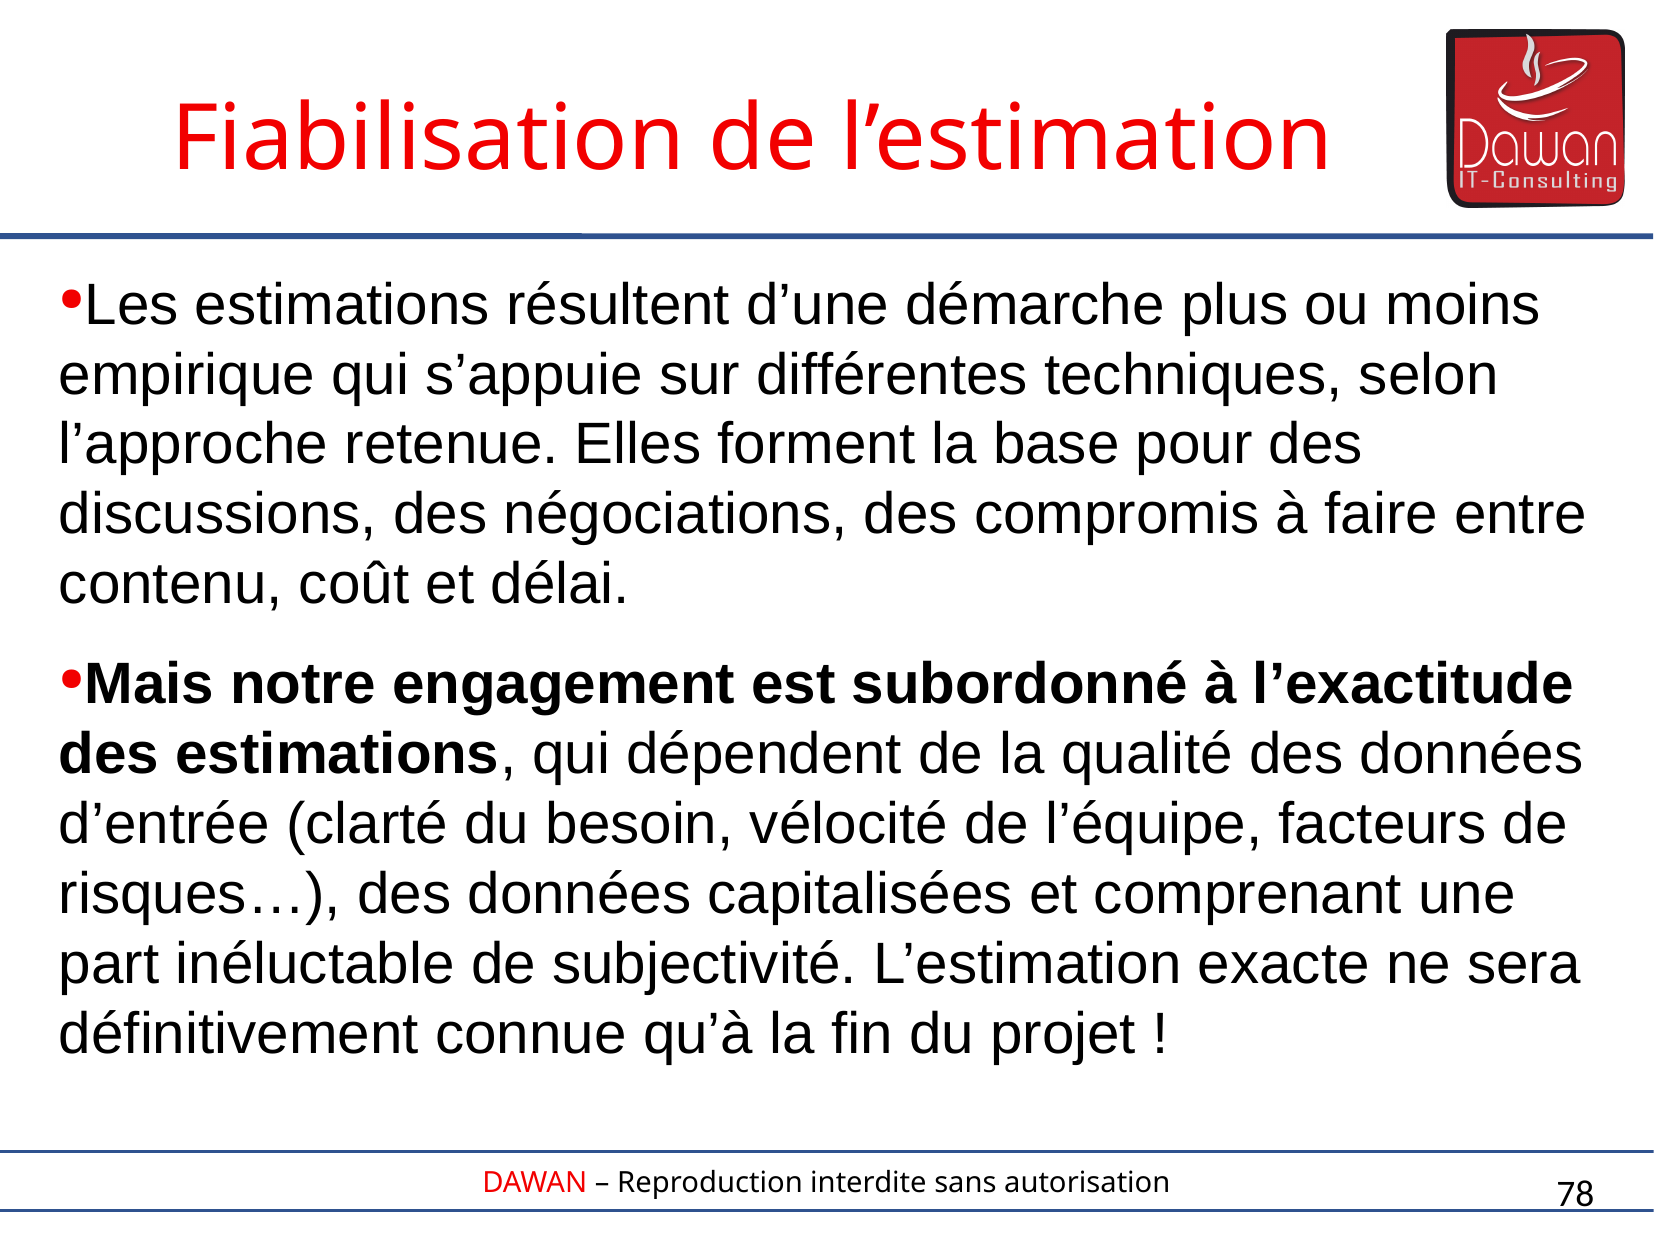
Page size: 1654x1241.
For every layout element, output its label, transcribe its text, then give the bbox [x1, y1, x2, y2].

list Les estimations résultent d’une démarche plus ou moins empirique qui s’appuie sur différentes techniques, selon l’approche retenue. Elles forment la base pour des discussions, des négociations, des compromis à faire entre contenu, coût et délai. Mais notre engagement est subordonné à l’exactitude des estimations, qui dépendent de la qualité des données d’entrée (clarté du besoin, vélocité de l’équipe, facteurs de risques…), des données capitalisées et comprenant une part inéluctable de subjectivité. L’estimation exacte ne sera définitivement connue qu’à la ﬁn du projet ! [59, 265, 1595, 1109]
picture [1447, 29, 1625, 208]
title Fiabilisation de l’estimation [59, 29, 1447, 237]
text_box 78 [1535, 1169, 1595, 1233]
